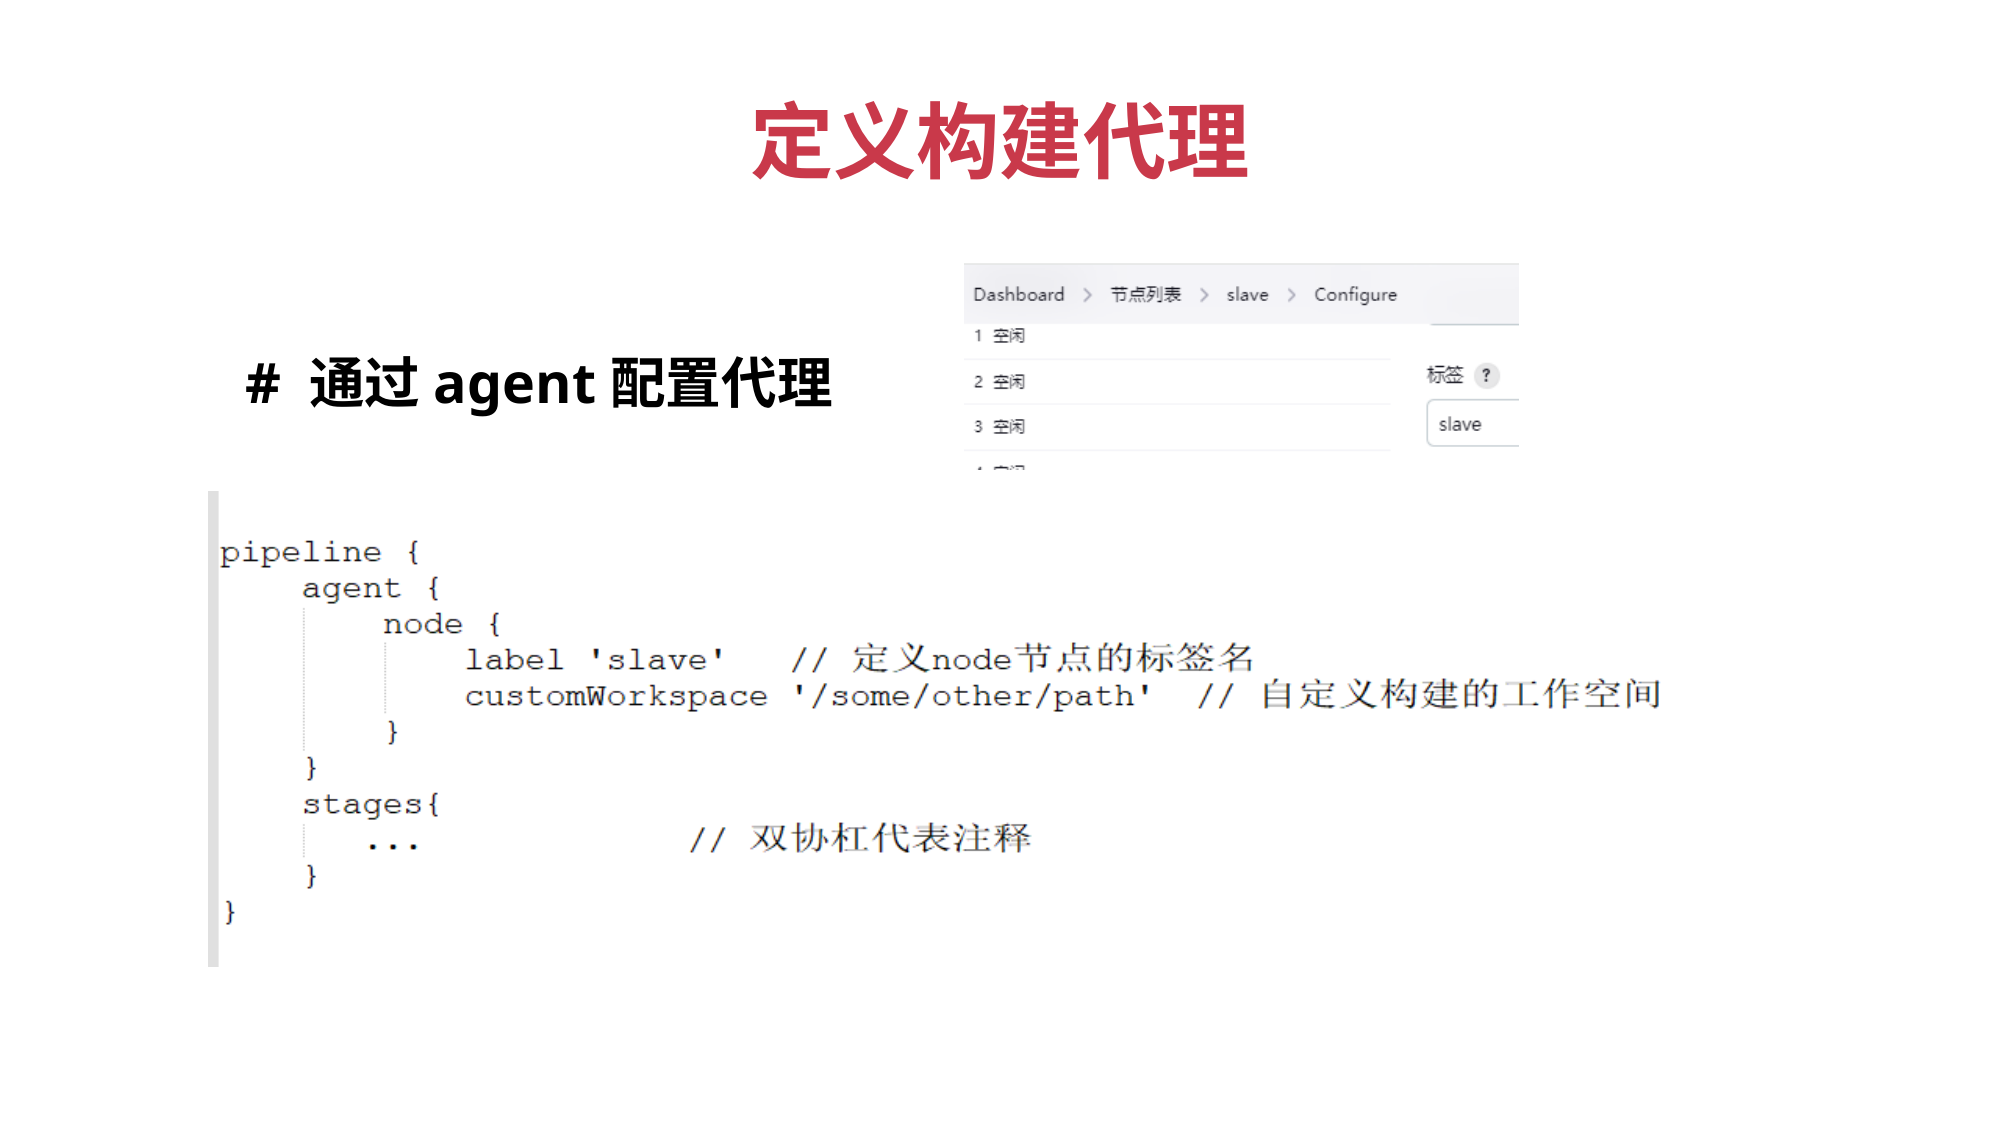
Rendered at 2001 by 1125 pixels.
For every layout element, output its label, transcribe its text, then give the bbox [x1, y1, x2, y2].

title 定义构建代理 [99, 44, 1901, 233]
picture [964, 262, 1519, 470]
list # 通过agent配置代理 [99, 262, 1901, 1006]
picture [208, 491, 1687, 967]
